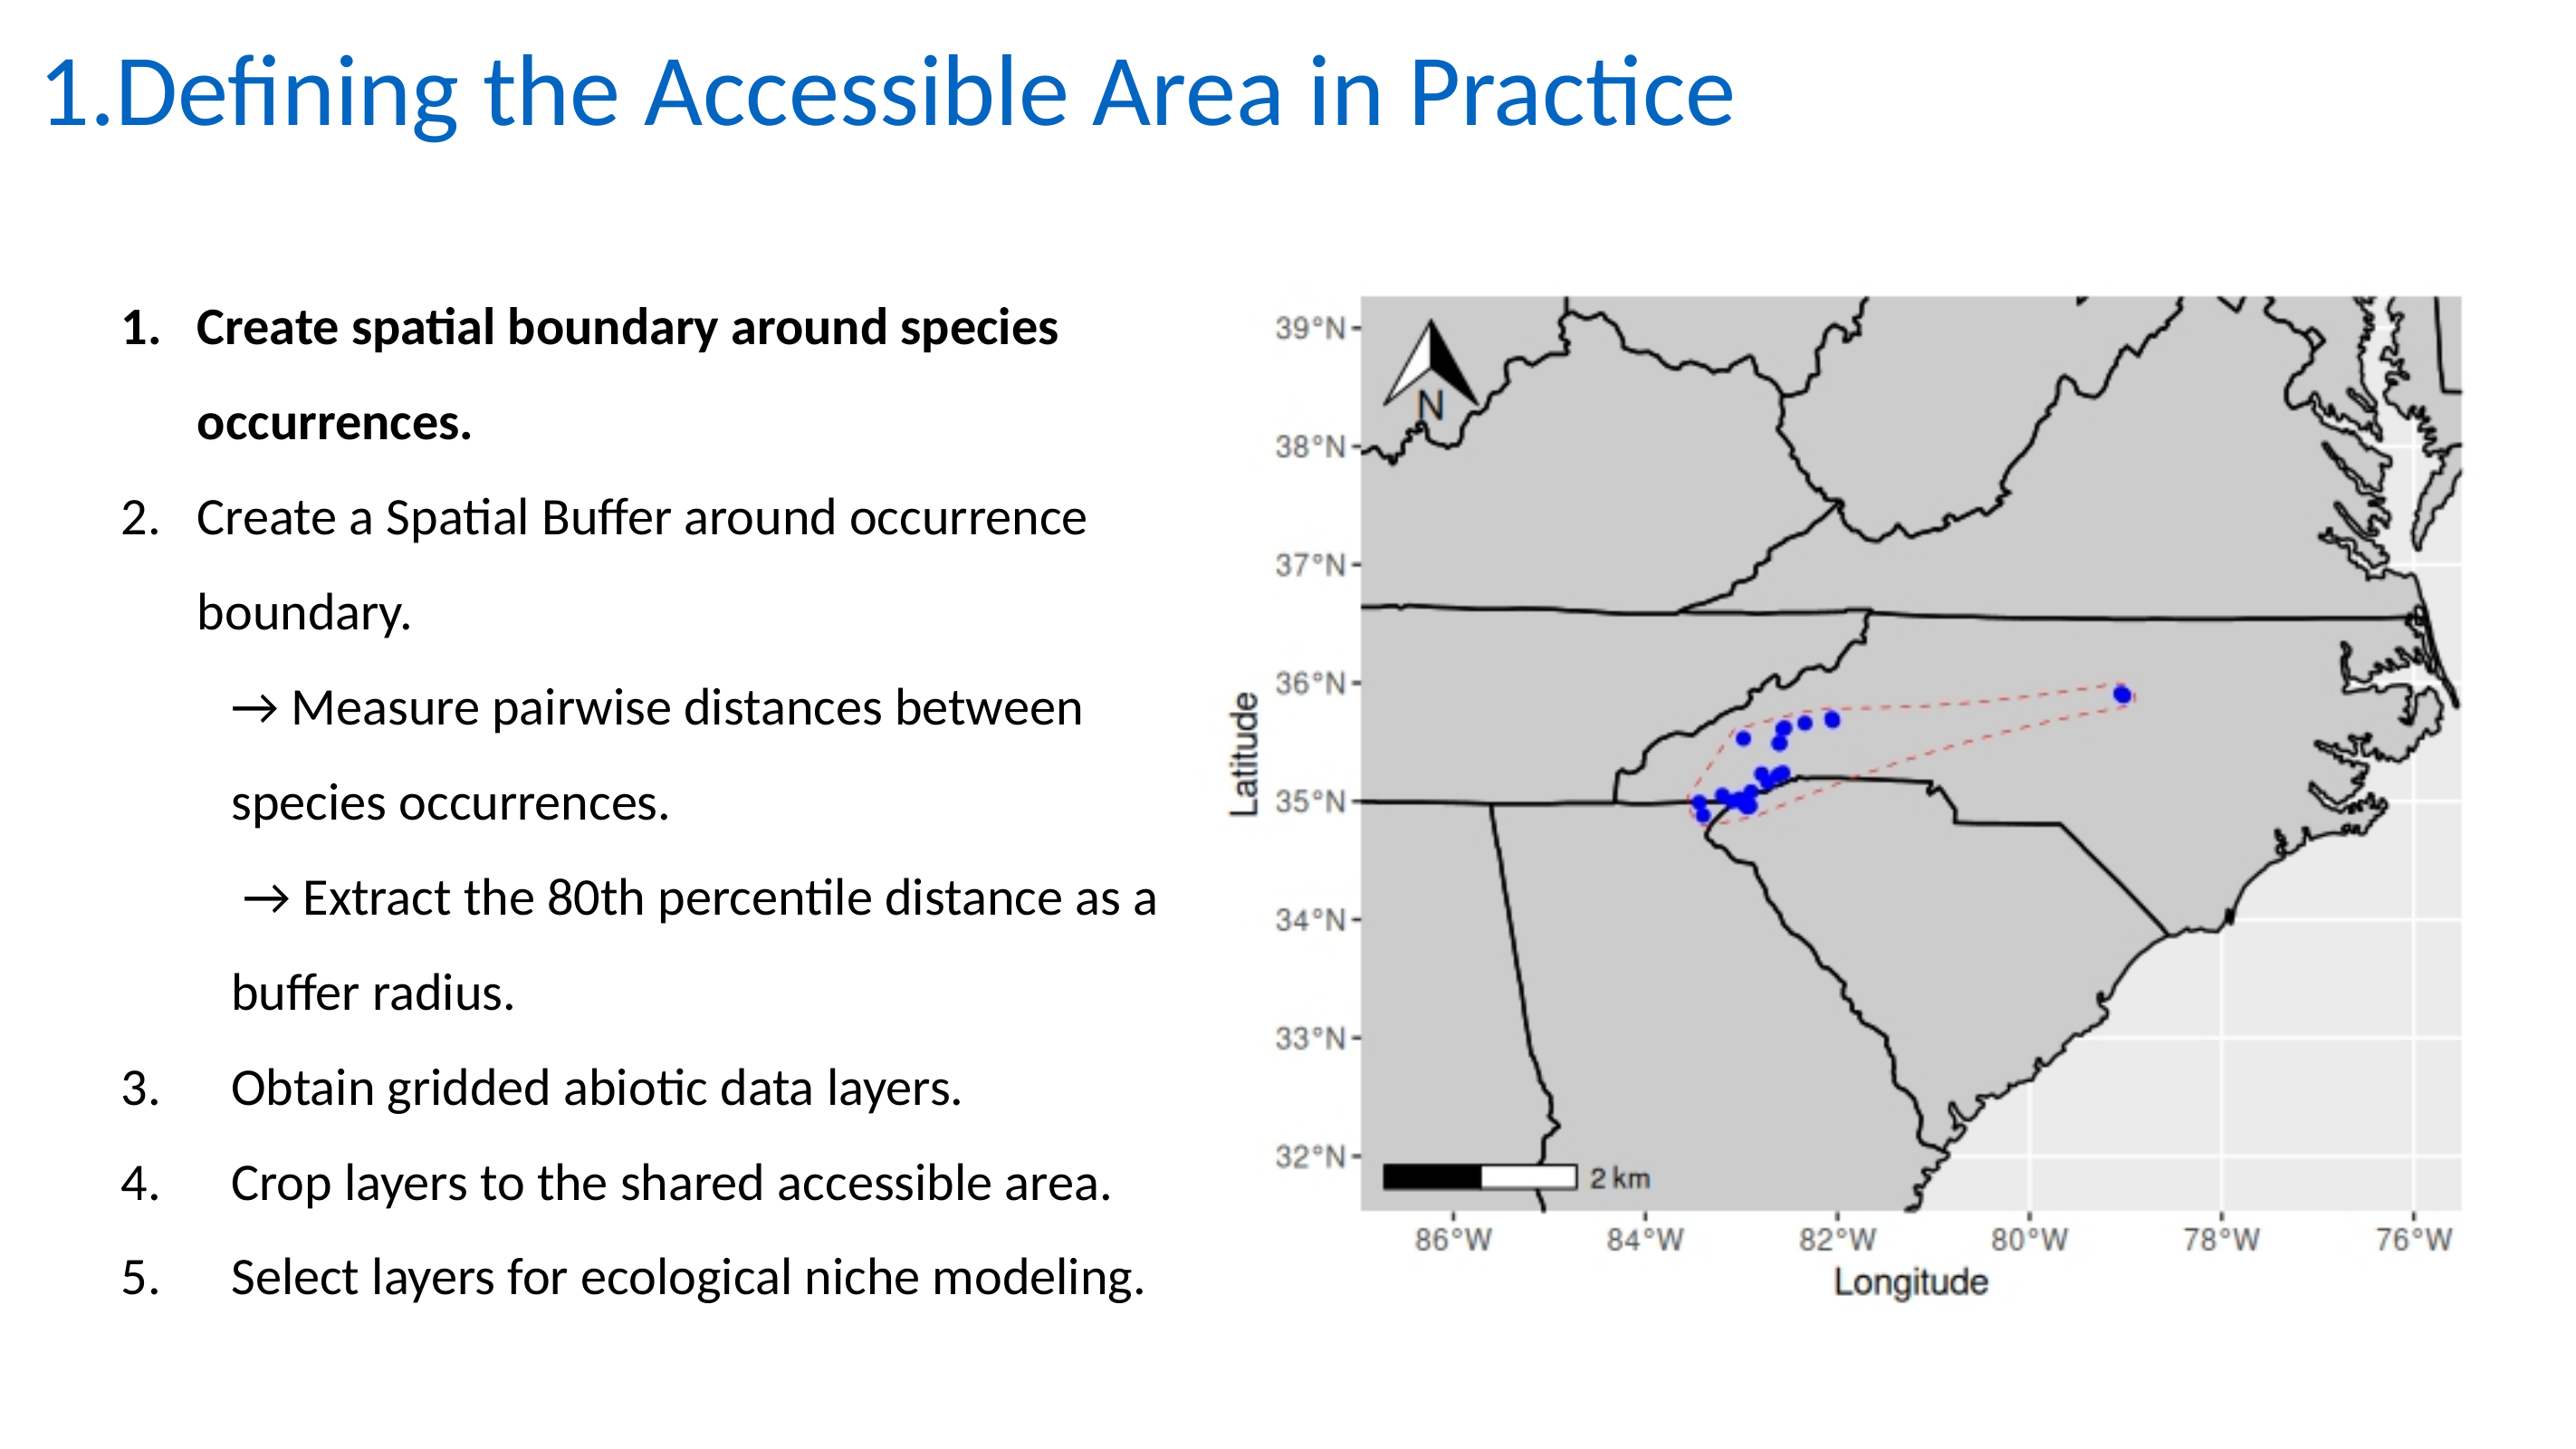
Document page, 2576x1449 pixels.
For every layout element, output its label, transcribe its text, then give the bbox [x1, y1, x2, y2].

picture [1197, 279, 2504, 1324]
text_box 1.Defining the Accessible Area in Practice [30, 15, 1746, 154]
text_box Create spatial boundary around species occurrences. Create a Spatial Buffer around occurrence boundary. → Measure pairwise distances between species occurrences. → Extract the 80th percentile distance as a buffer radius. Obtain gridded abiotic data layers. Crop layers to the shared accessible area. Select layers for ecological niche modeling. [113, 252, 1177, 1313]
